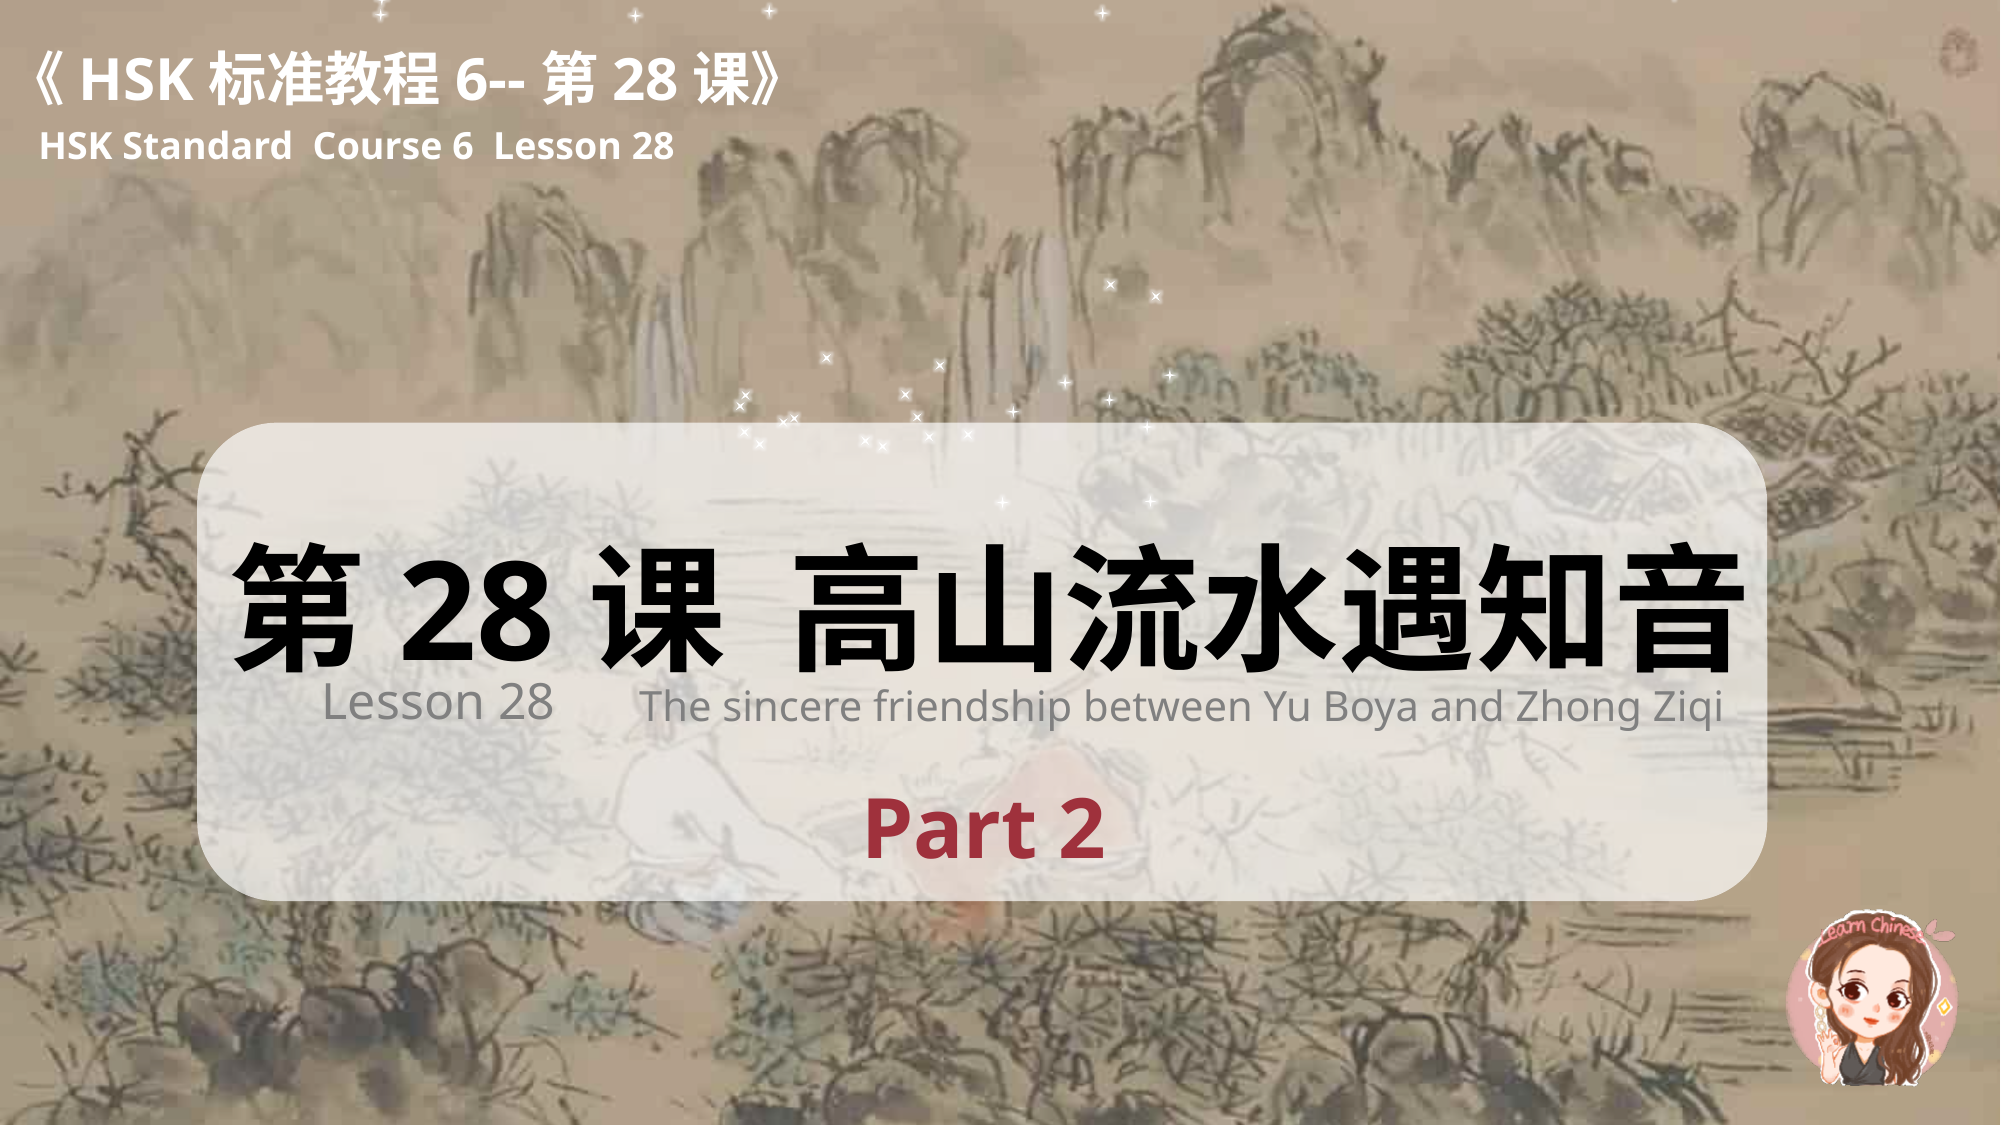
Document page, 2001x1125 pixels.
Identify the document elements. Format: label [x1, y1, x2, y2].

picture [0, 0, 2001, 1125]
text_box [197, 422, 1807, 902]
